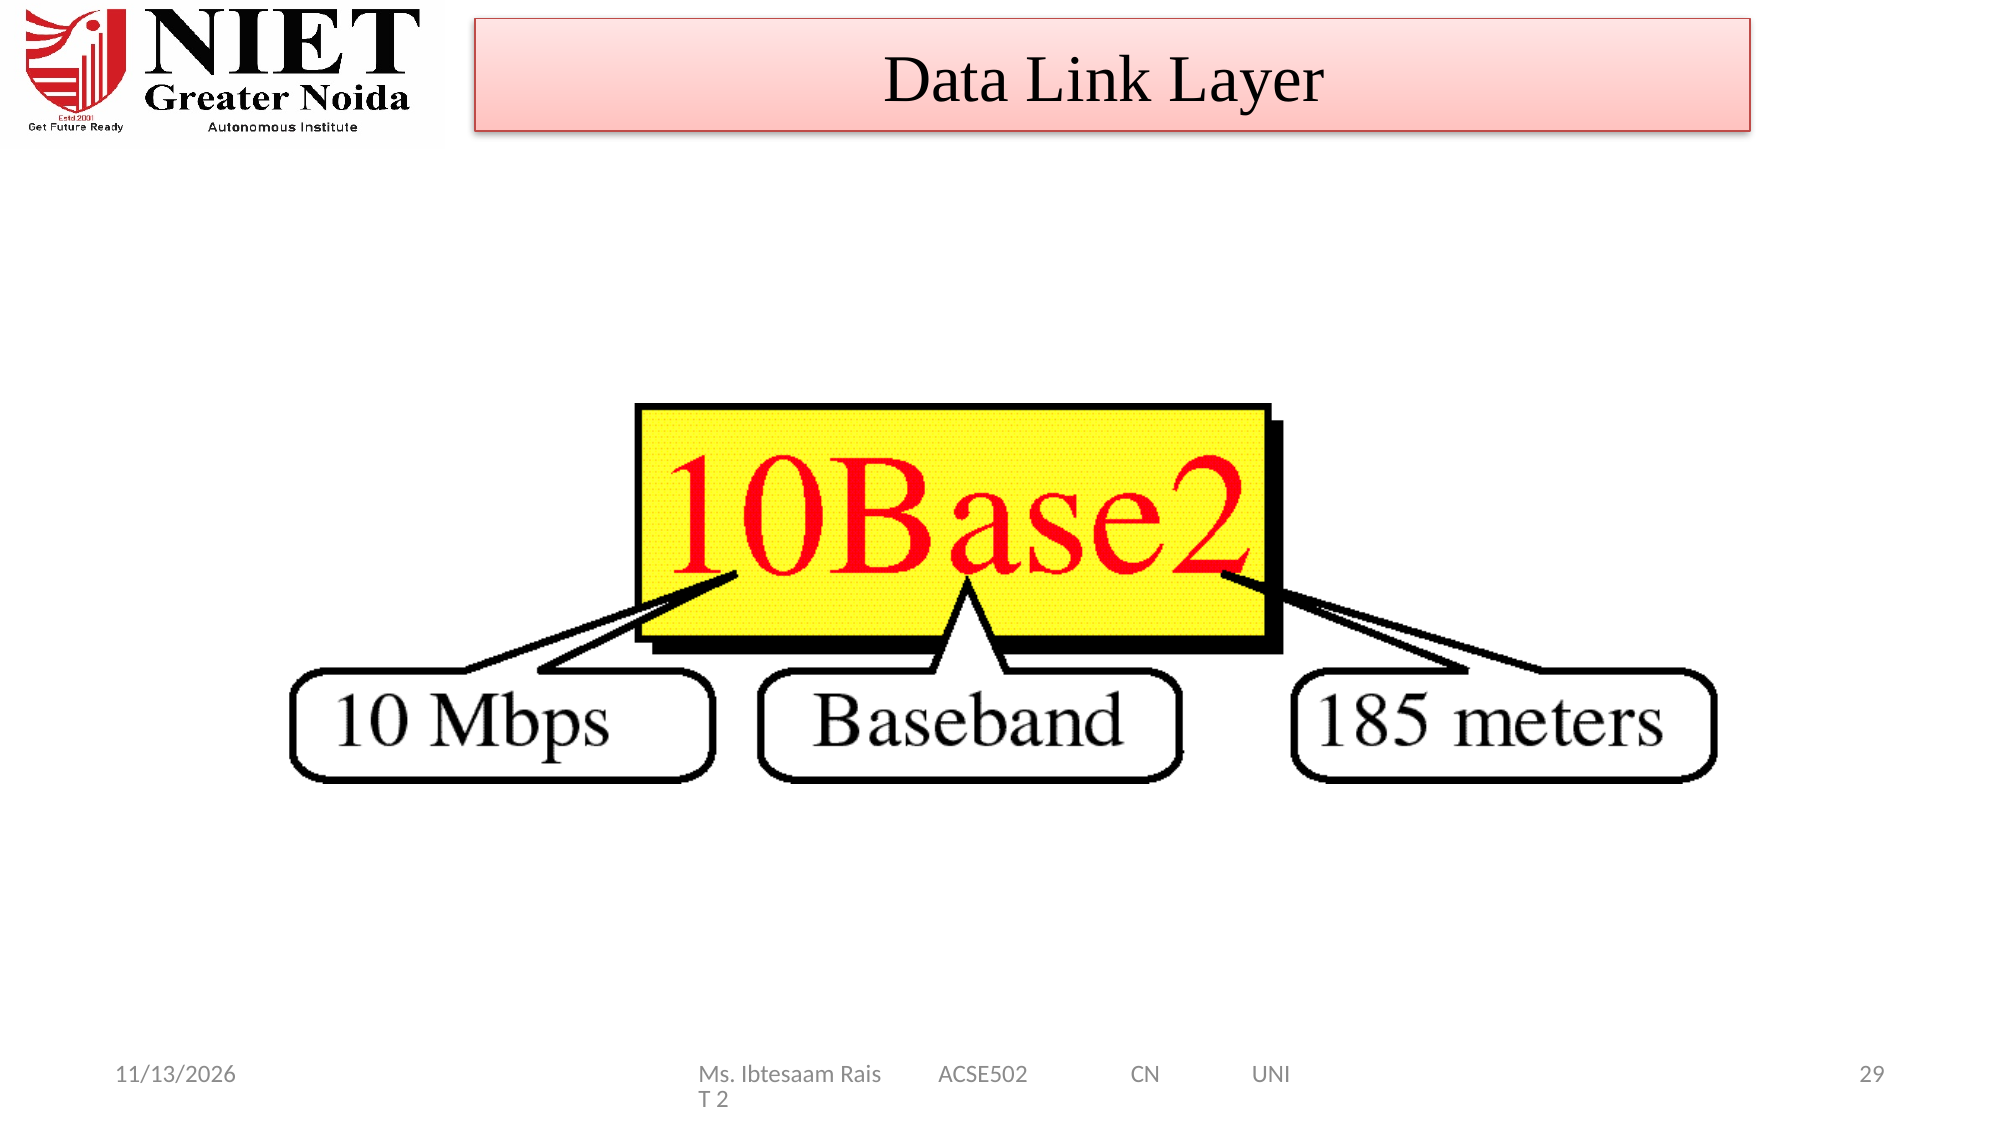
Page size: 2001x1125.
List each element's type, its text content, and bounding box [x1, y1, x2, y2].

picture [288, 403, 1718, 784]
picture [0, 0, 445, 149]
slide_number 29 [1433, 1042, 1900, 1103]
footer Ms. Ibtesaam Rais ACSE502 CN UNIT 2 [683, 1042, 1317, 1103]
text_box Data Link Layer [474, 18, 1751, 132]
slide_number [99, 1042, 567, 1103]
